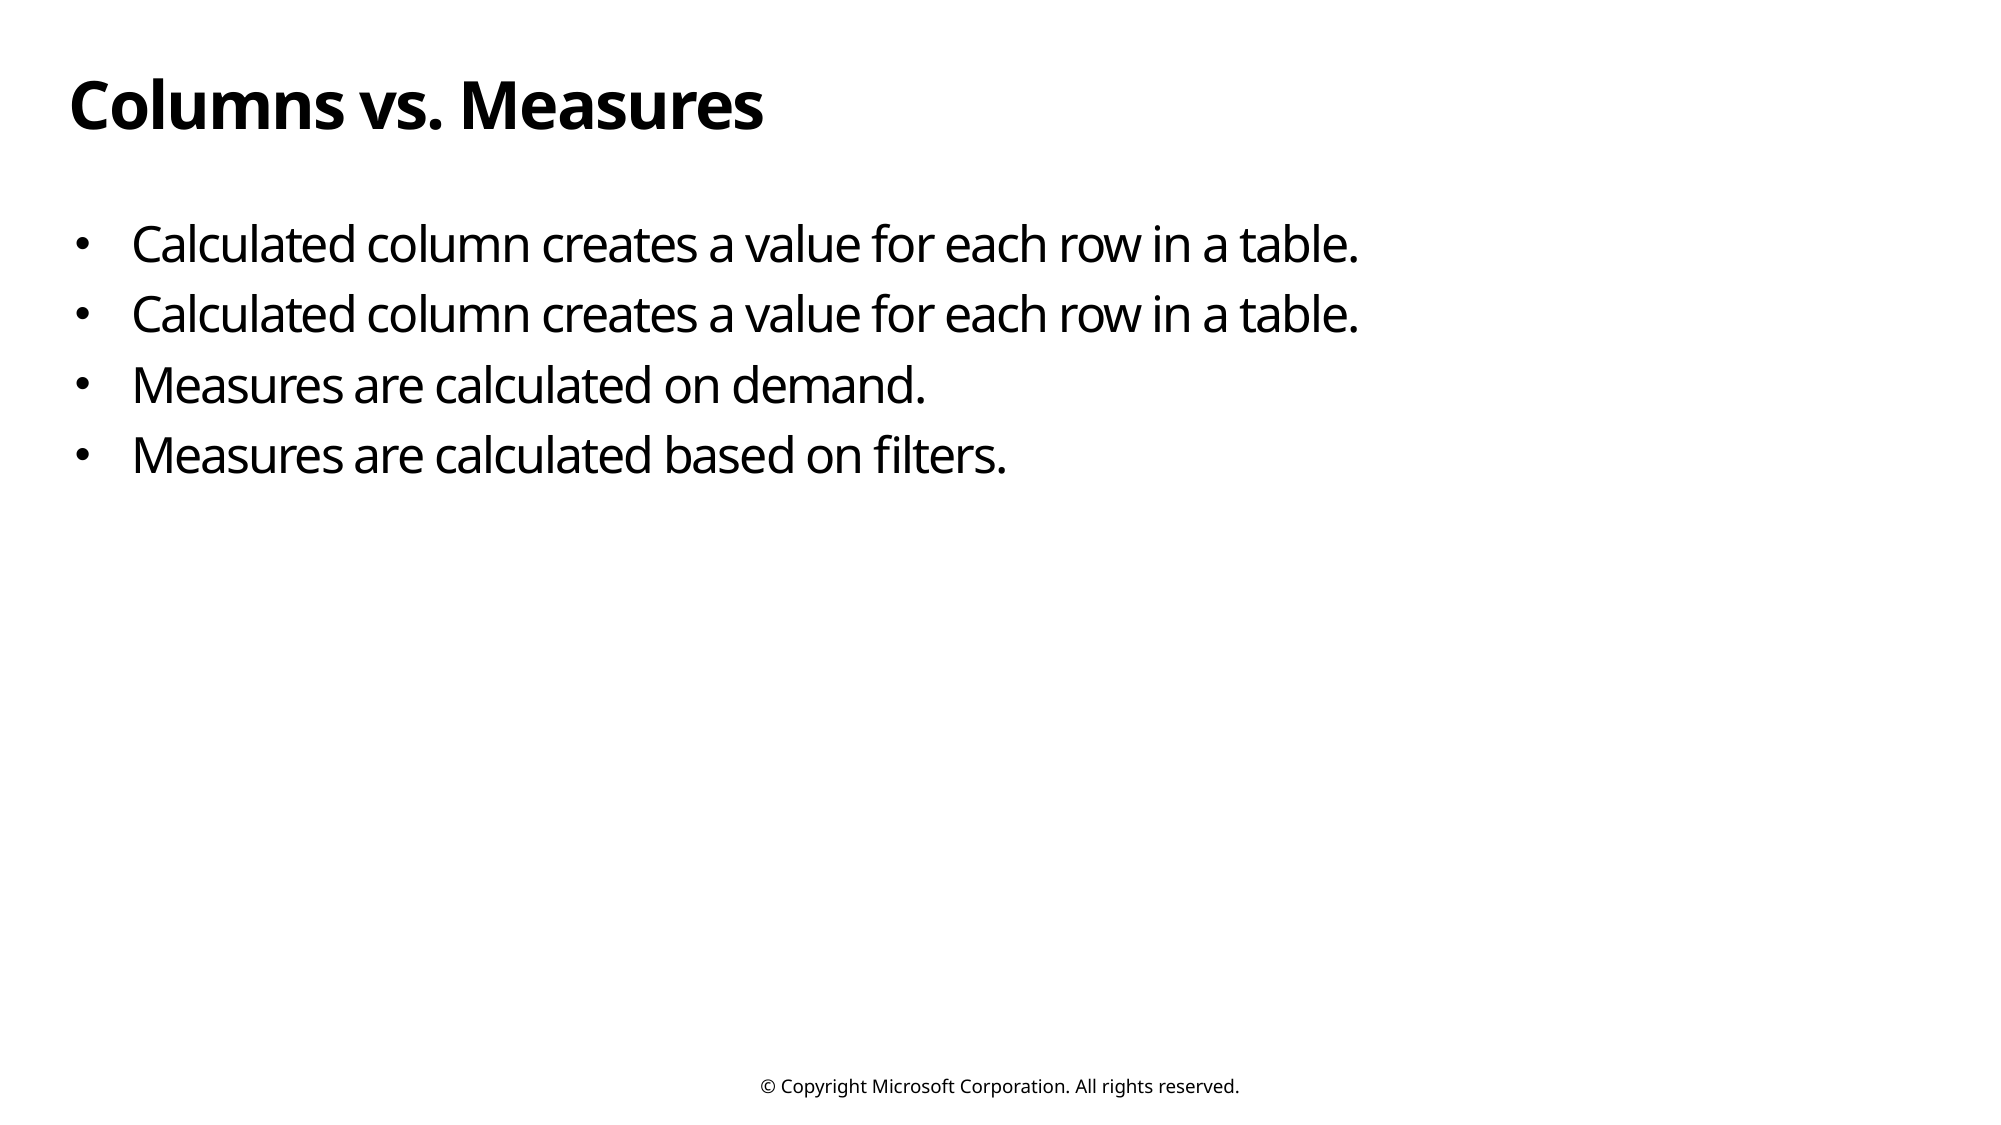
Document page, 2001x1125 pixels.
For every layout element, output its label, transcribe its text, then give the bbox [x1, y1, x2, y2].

title Columns vs. Measures [68, 71, 1930, 185]
list Calculated column creates a value for each row in a table. Calculated column creates a value for each row in a table. Measures are calculated on demand. Measures are calculated based on filters. [74, 211, 1615, 549]
